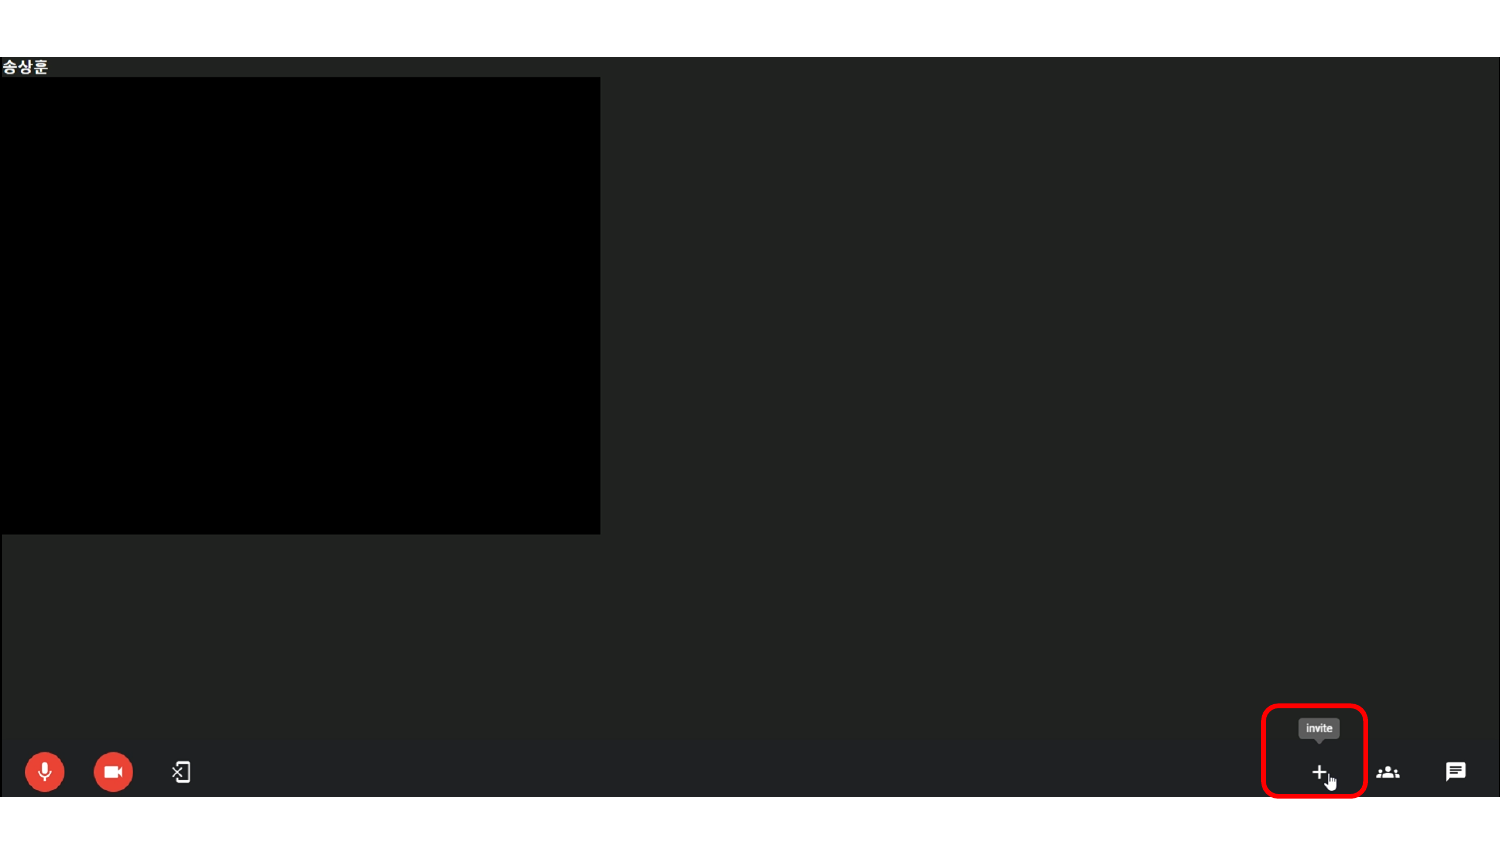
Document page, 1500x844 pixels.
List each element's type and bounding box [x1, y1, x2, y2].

picture [0, 57, 1500, 797]
